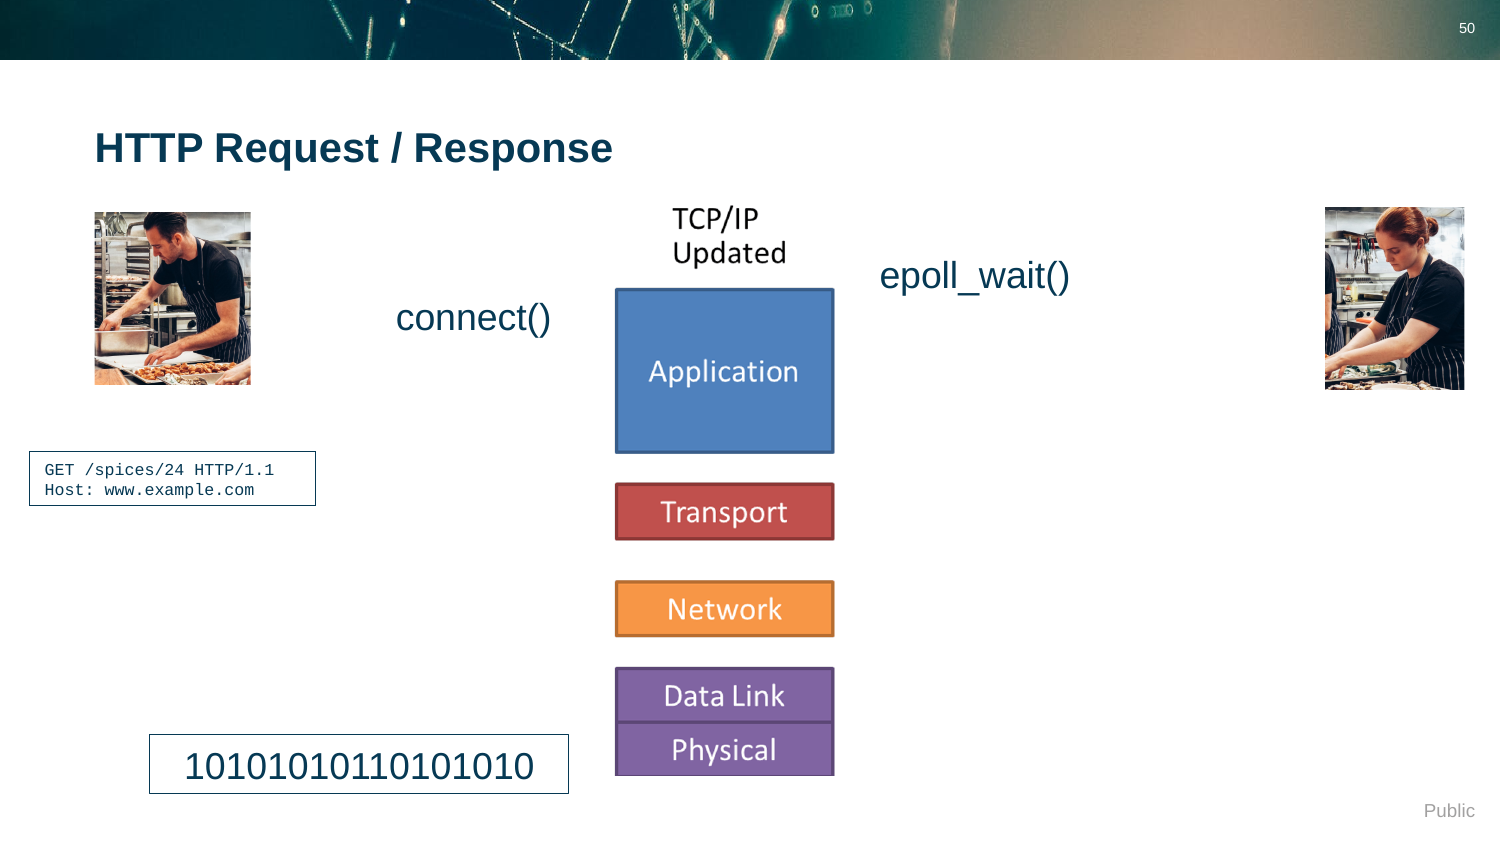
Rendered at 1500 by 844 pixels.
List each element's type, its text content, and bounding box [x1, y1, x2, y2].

text_box GET /spices/24 HTTP/1.1 Host: www.example.com [29, 451, 316, 506]
text_box epoll_wait() [864, 243, 1099, 304]
picture [1325, 207, 1465, 390]
title HTTP Request / Response [94, 126, 1405, 208]
text_box [0, 0, 1500, 61]
picture [94, 212, 251, 385]
footer Public [687, 776, 1491, 822]
text_box connect() [381, 285, 579, 345]
text_box 10101010110101010 [149, 734, 569, 794]
picture [609, 204, 843, 780]
slide_number 50 [1152, 5, 1491, 51]
